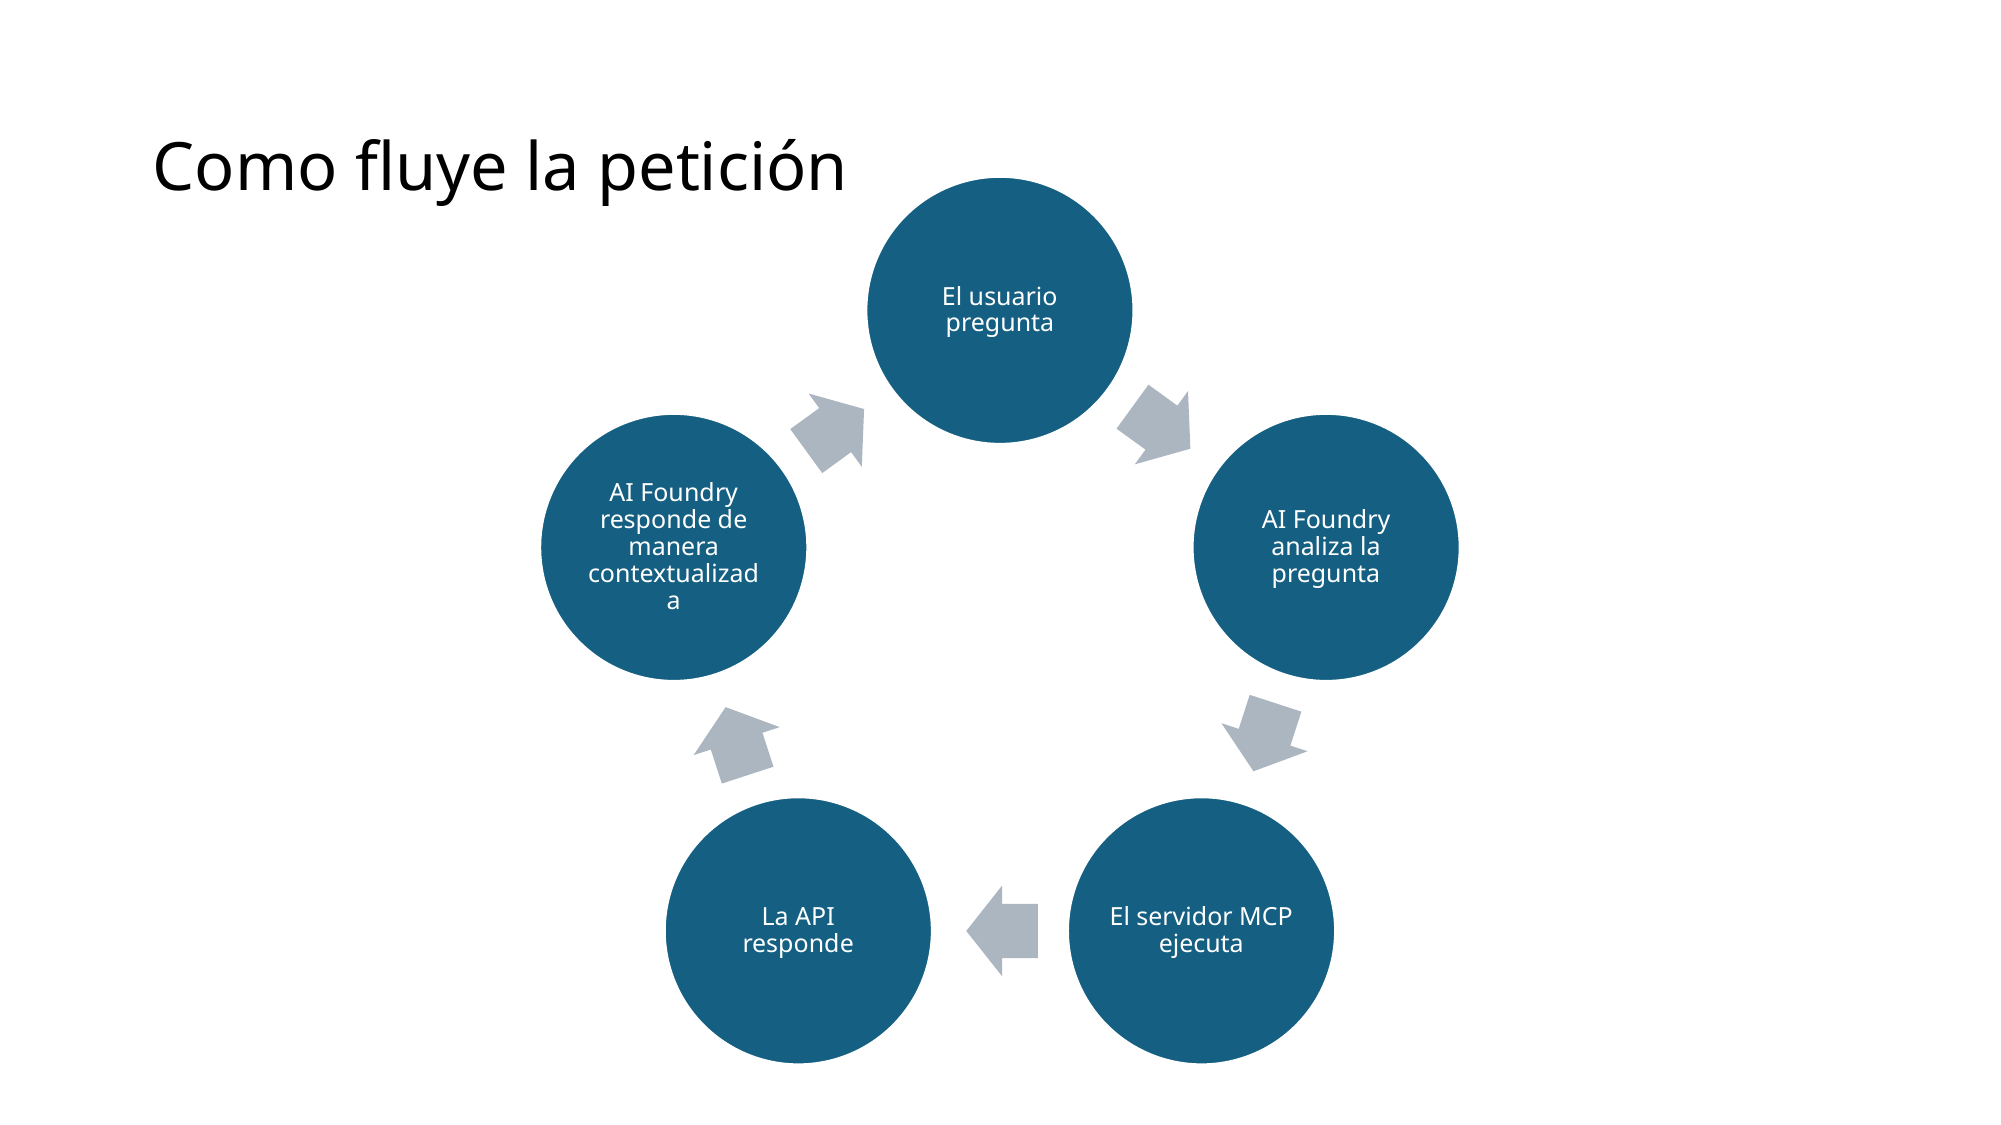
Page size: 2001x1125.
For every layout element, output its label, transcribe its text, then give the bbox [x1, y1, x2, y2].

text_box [332, 175, 1668, 1066]
title Como fluye la petición [137, 59, 1863, 278]
